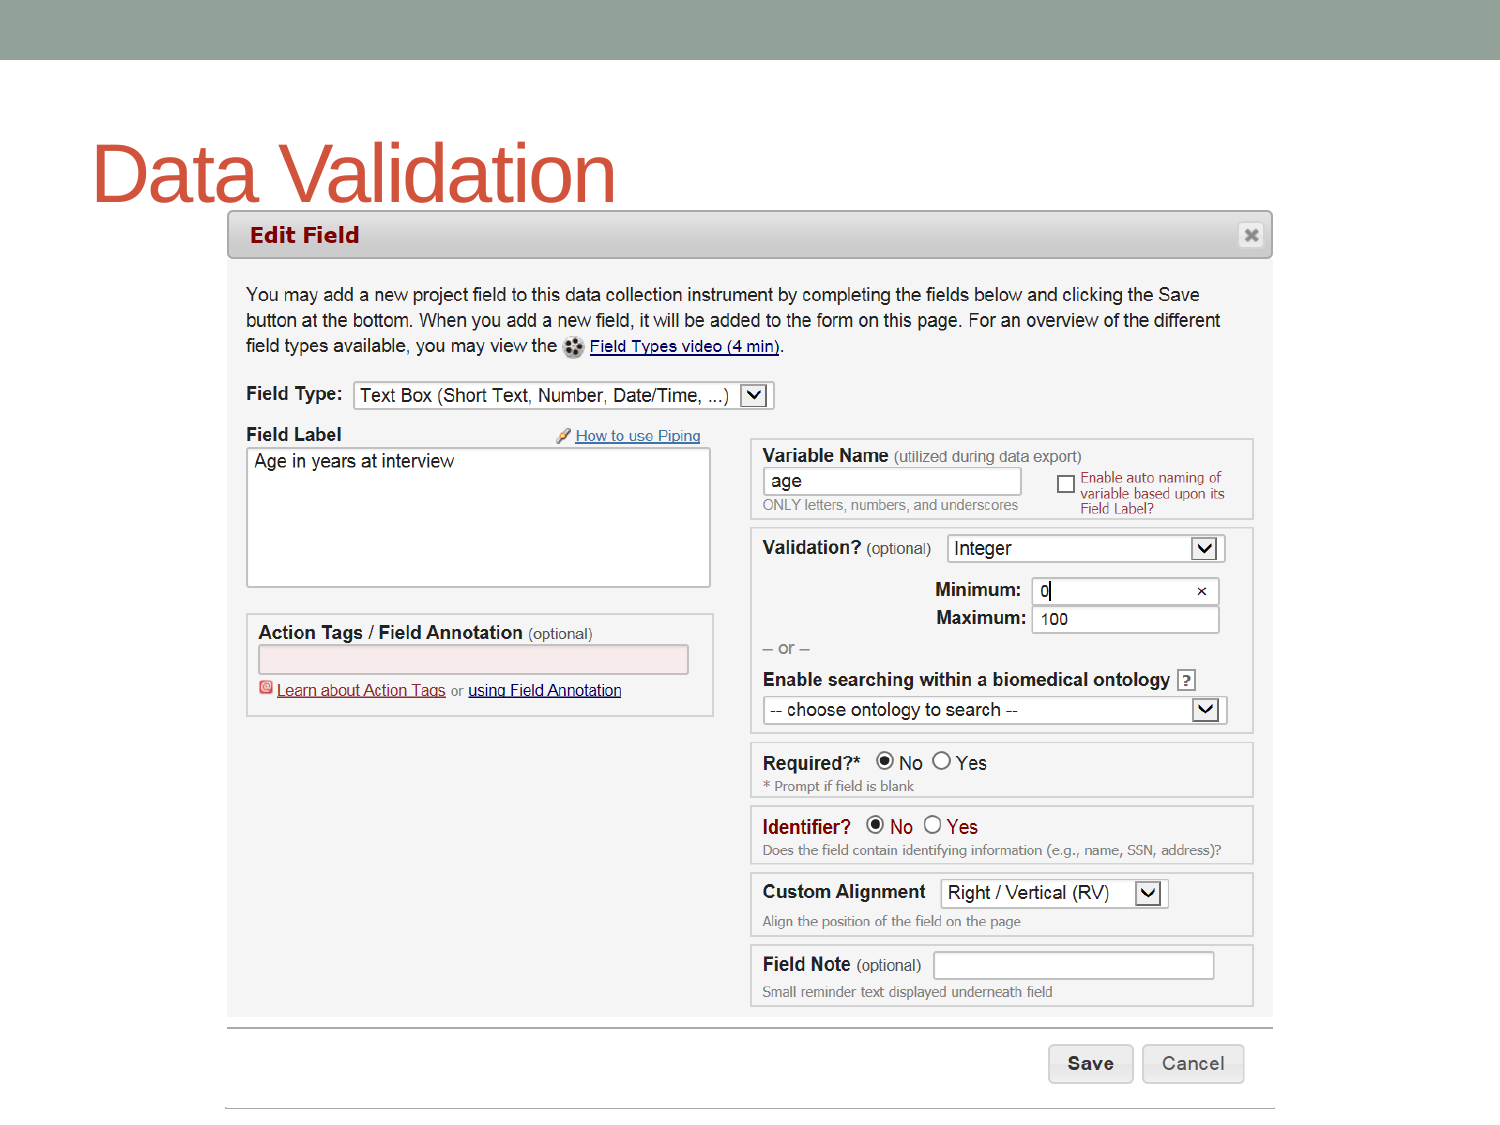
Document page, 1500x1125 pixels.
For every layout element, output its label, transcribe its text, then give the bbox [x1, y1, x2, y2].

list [225, 207, 1275, 1109]
title Data Validation [75, 87, 1425, 250]
